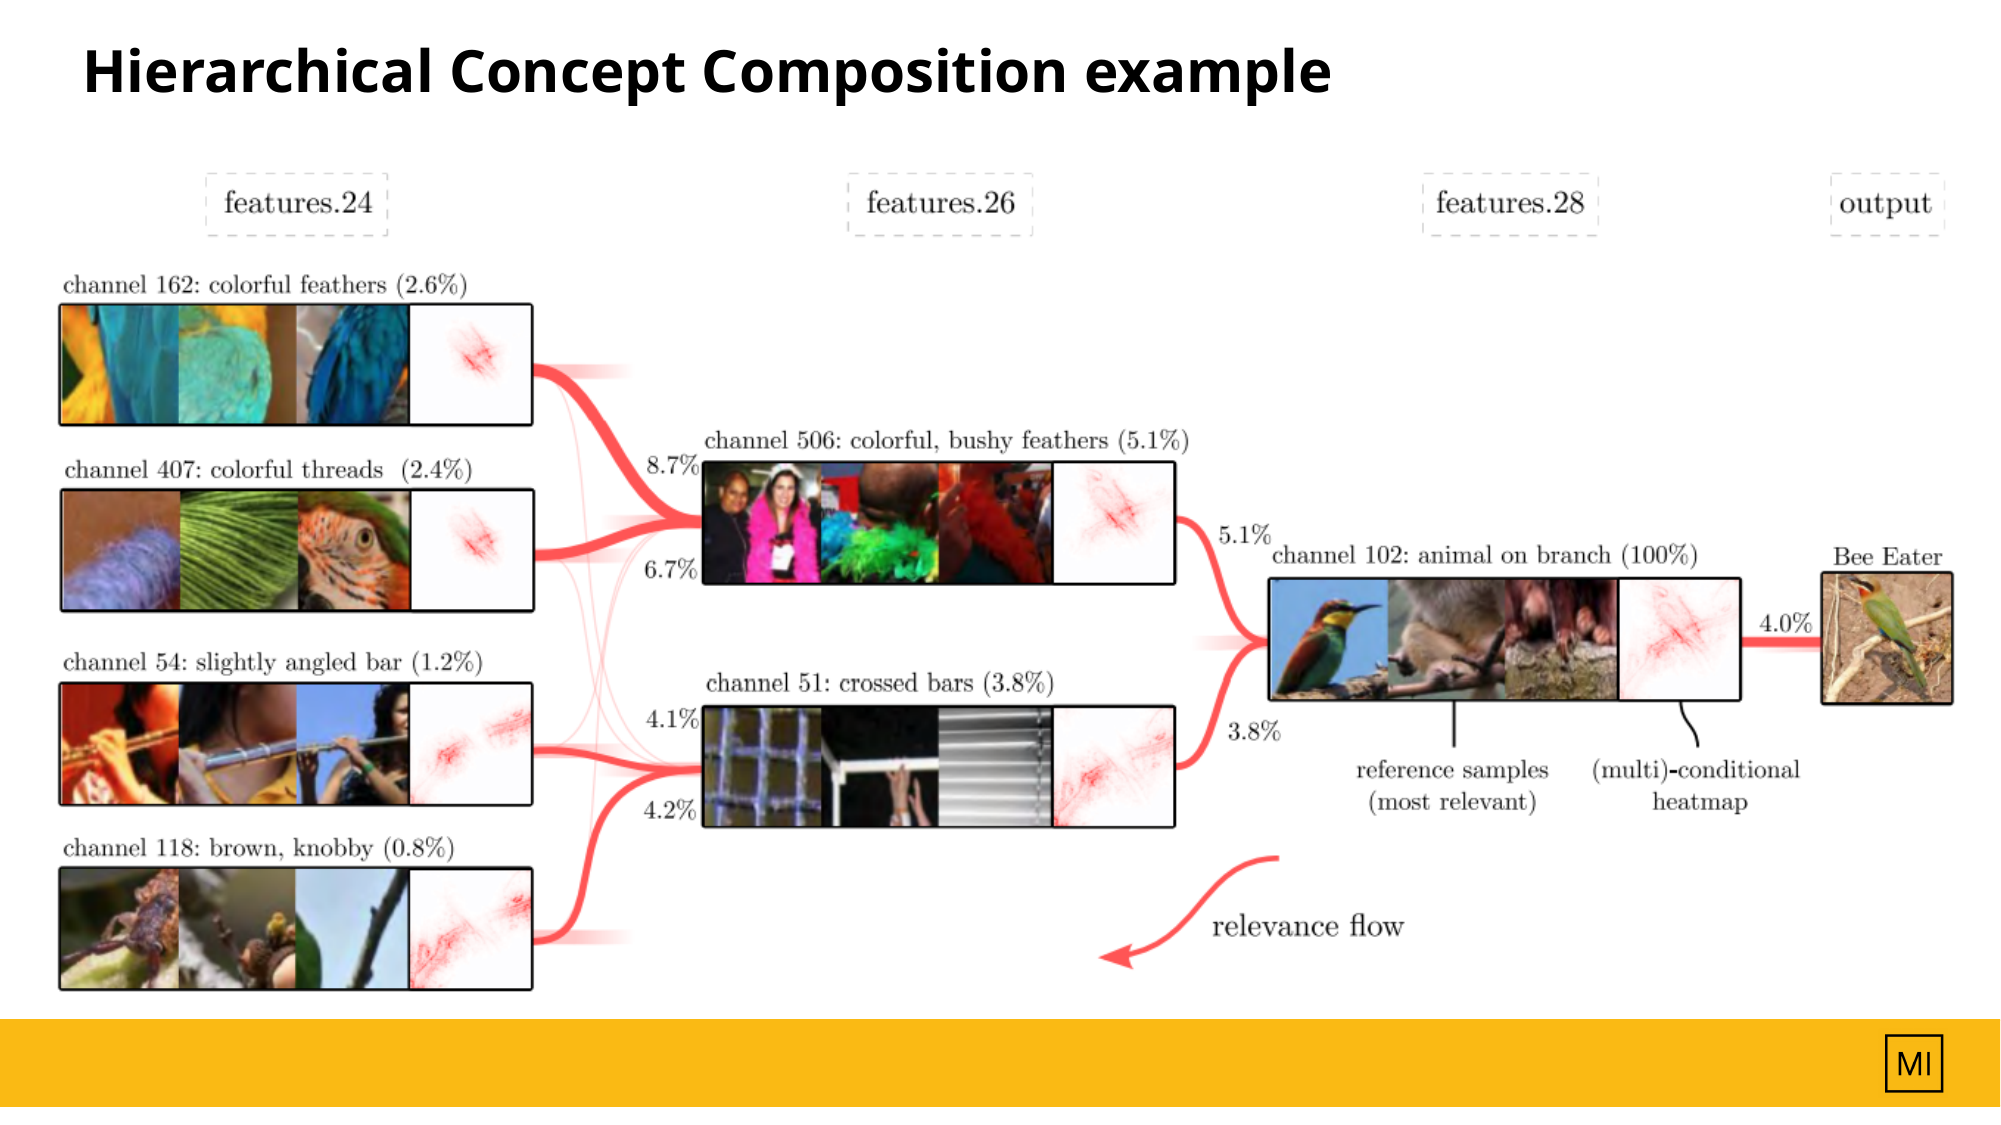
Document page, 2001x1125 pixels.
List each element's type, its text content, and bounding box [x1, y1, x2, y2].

picture [1870, 1023, 1956, 1108]
picture [14, 113, 2000, 1018]
title Hierarchical Concept Composition example [67, 19, 1933, 110]
